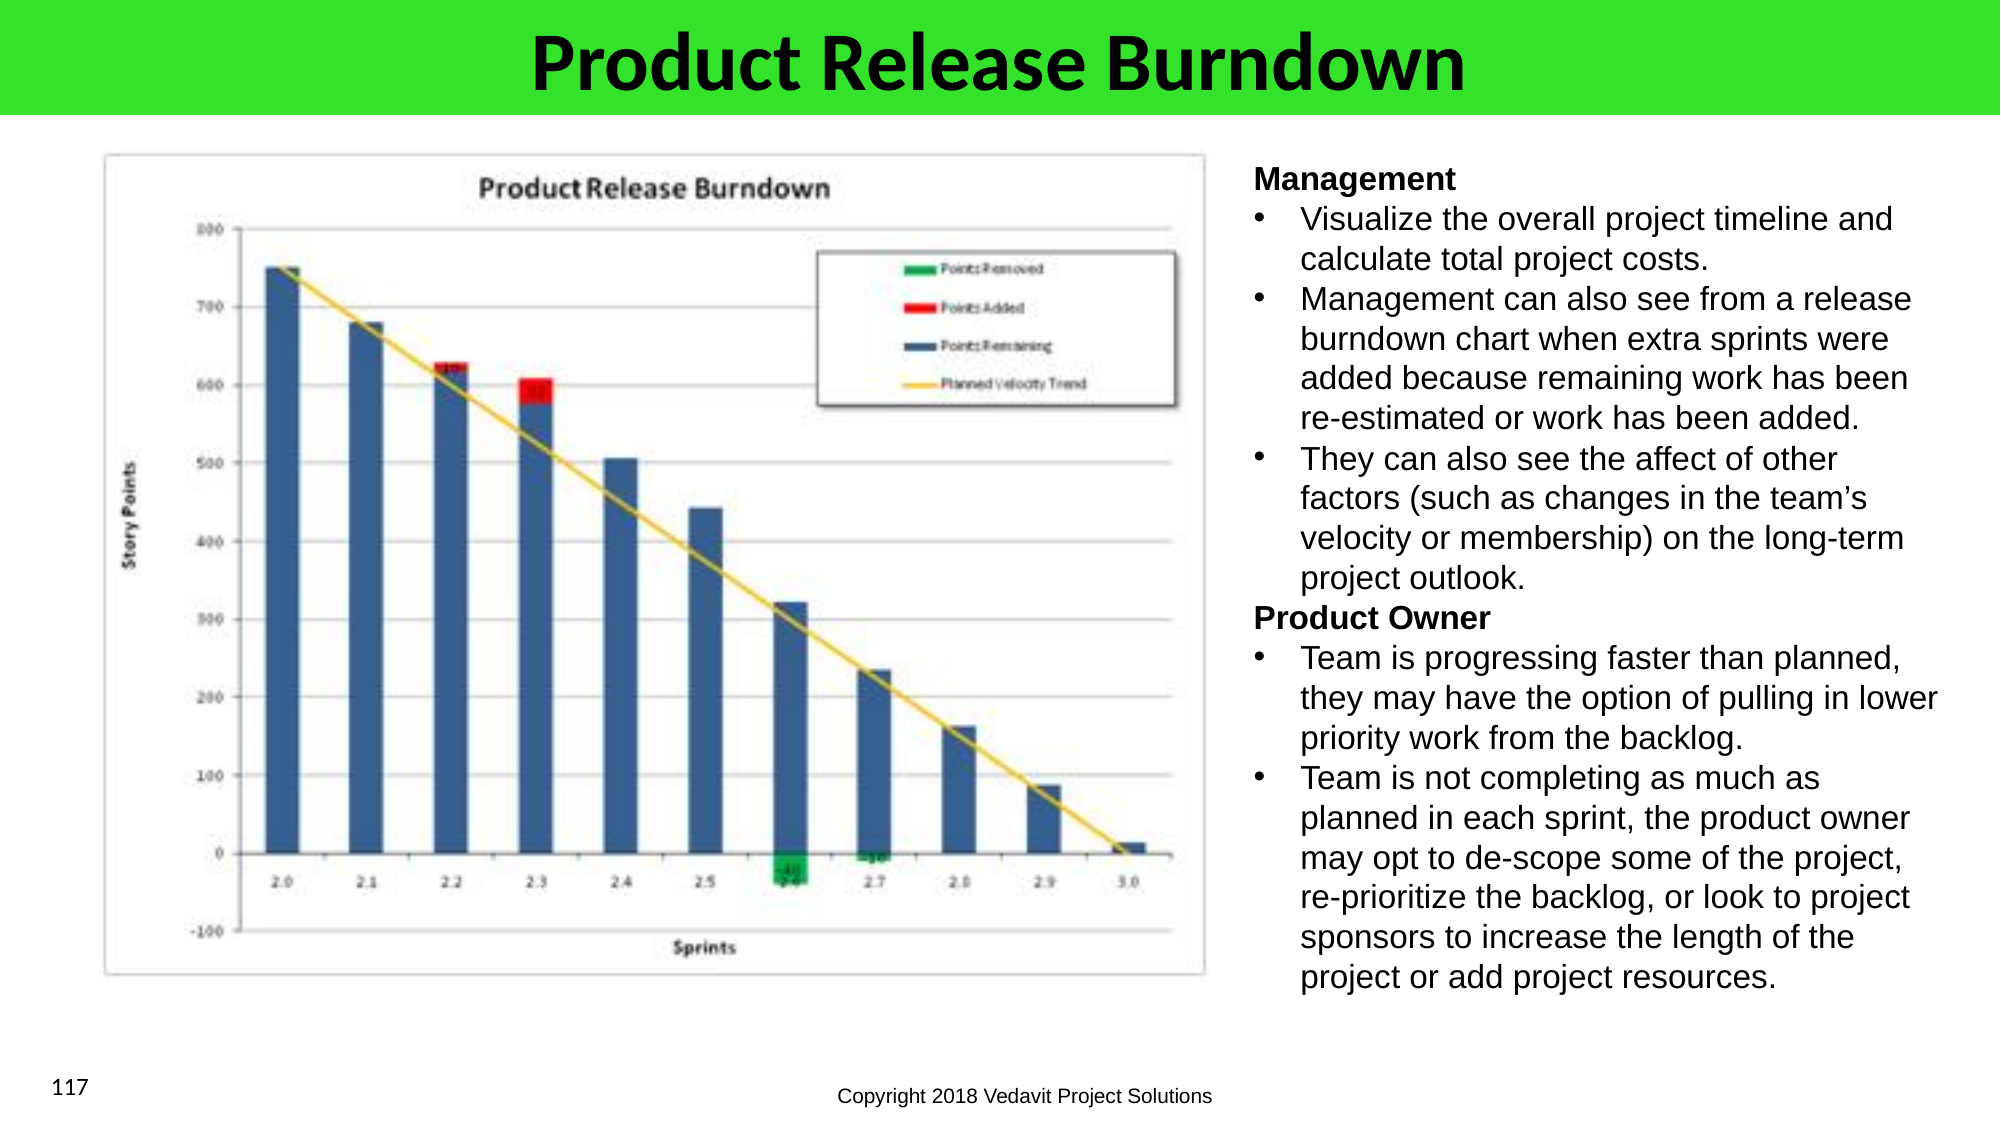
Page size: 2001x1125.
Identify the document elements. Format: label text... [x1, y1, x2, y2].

text_box Management Visualize the overall project timeline and calculate total project costs. Management can also see from a release burndown chart when extra sprints were added because remaining work has been re-estimated or work has been added. They can also see the affect of other factors (such as changes in the team’s velocity or membership) on the long-term project outlook. Product Owner Team is progressing faster than planned, they may have the option of pulling in lower priority work from the backlog. Team is not completing as much as planned in each sprint, the product owner may opt to de-scope some of the project, re-prioritize the backlog, or look to project sponsors to increase the length of the project or add project resources. [1238, 149, 1963, 1003]
picture [99, 149, 1212, 982]
title Product Release Burndown [0, 0, 2000, 115]
slide_number 117 [3, 1055, 137, 1116]
